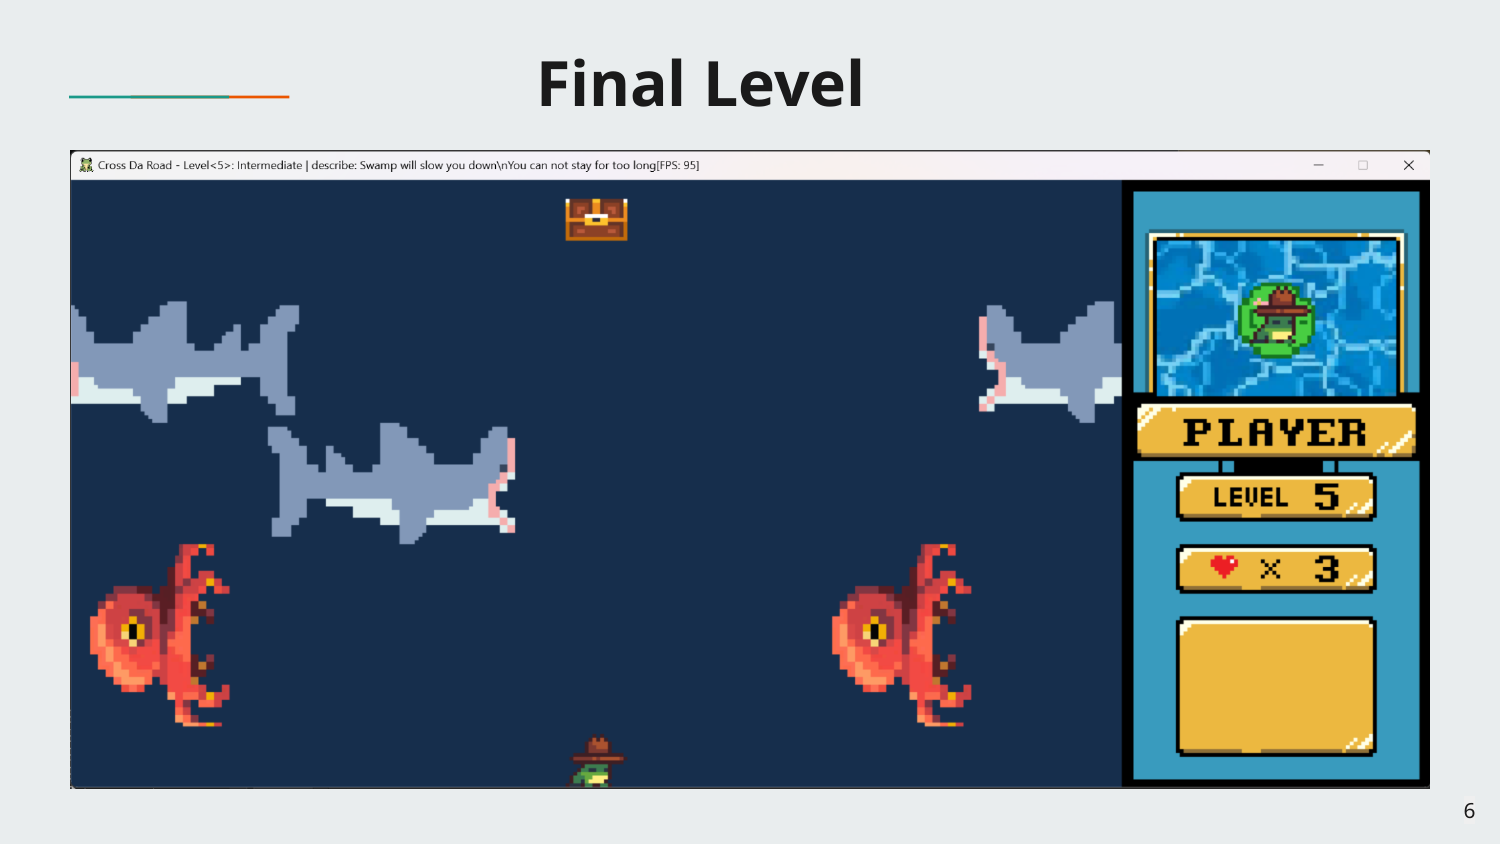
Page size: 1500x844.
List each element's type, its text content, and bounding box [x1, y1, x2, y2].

text_box Final Level [521, 28, 979, 134]
slide_number ‹#› [1400, 779, 1491, 844]
picture [69, 150, 1430, 789]
